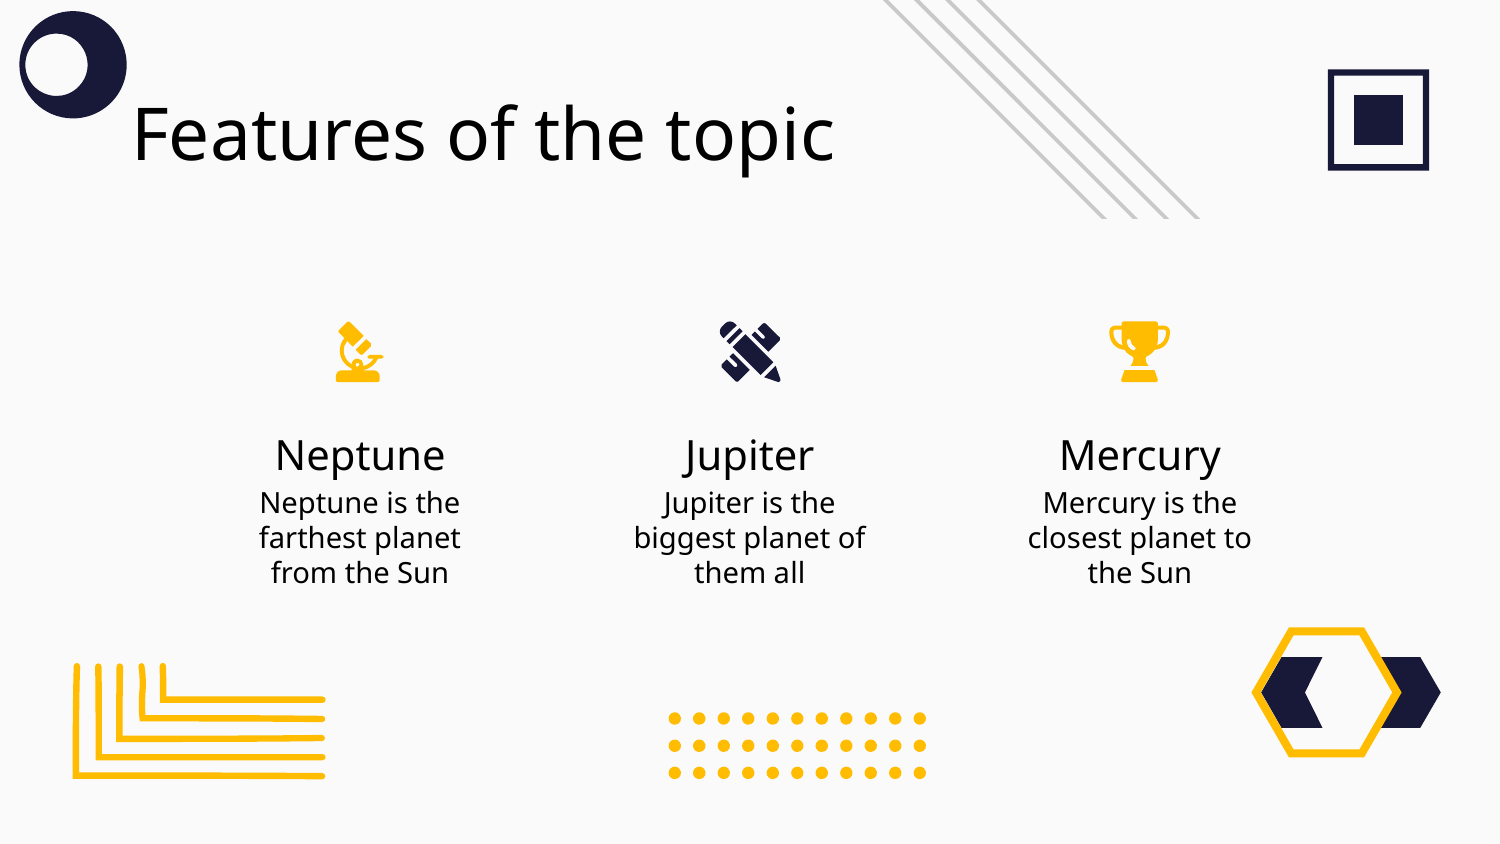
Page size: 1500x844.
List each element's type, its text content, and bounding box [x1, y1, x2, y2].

subtitle Jupiter is the biggest planet of them all [596, 469, 903, 564]
subtitle Neptune is the farthest planet from the Sun [207, 469, 514, 564]
title Jupiter [606, 414, 894, 466]
title Features of the topic [115, 72, 1384, 167]
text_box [1109, 321, 1171, 383]
title Mercury [996, 414, 1284, 466]
subtitle Mercury is the closest planet to the Sun [986, 469, 1293, 564]
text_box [718, 321, 782, 383]
title Neptune [216, 414, 504, 466]
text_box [335, 321, 384, 383]
